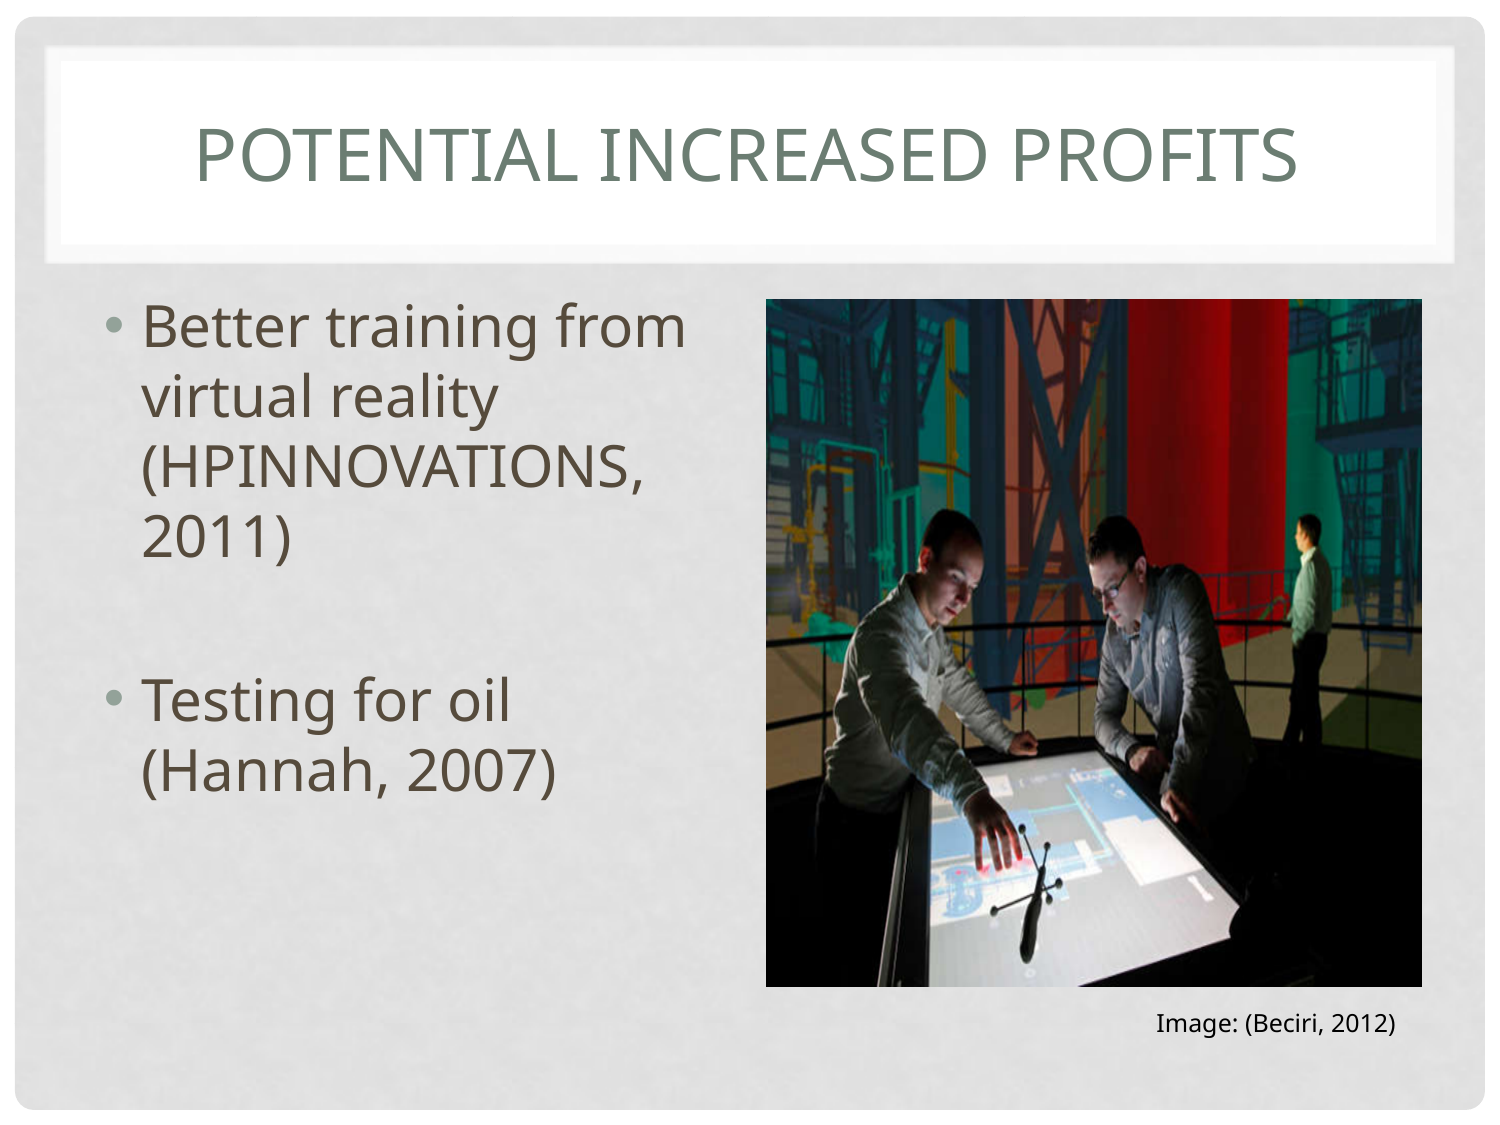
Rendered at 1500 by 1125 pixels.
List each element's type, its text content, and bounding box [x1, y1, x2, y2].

list Better training from virtual reality (HPINNOVATIONS, 2011) Testing for oil (Hannah, 2007) [69, 281, 733, 1005]
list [765, 299, 1422, 988]
text_box Image: (Beciri, 2012) [1141, 999, 1411, 1045]
title Potential Increased Profits [69, 66, 1425, 238]
